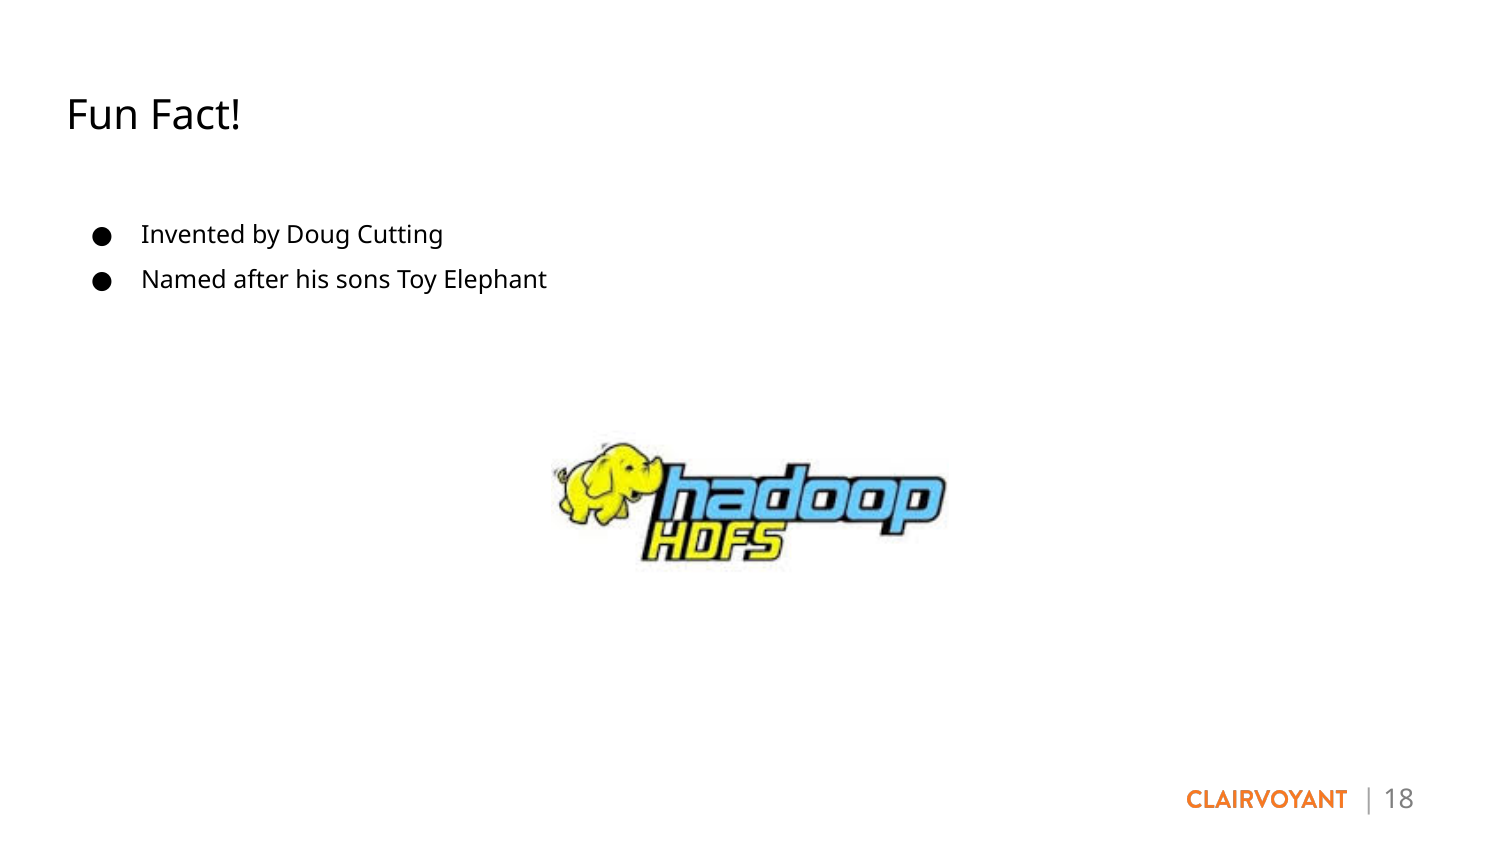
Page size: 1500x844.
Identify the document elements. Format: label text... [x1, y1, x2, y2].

list Invented by Doug Cutting Named after his sons Toy Elephant [51, 189, 1449, 750]
title Fun Fact! [51, 72, 1449, 167]
picture [1187, 790, 1347, 808]
picture [551, 304, 949, 701]
